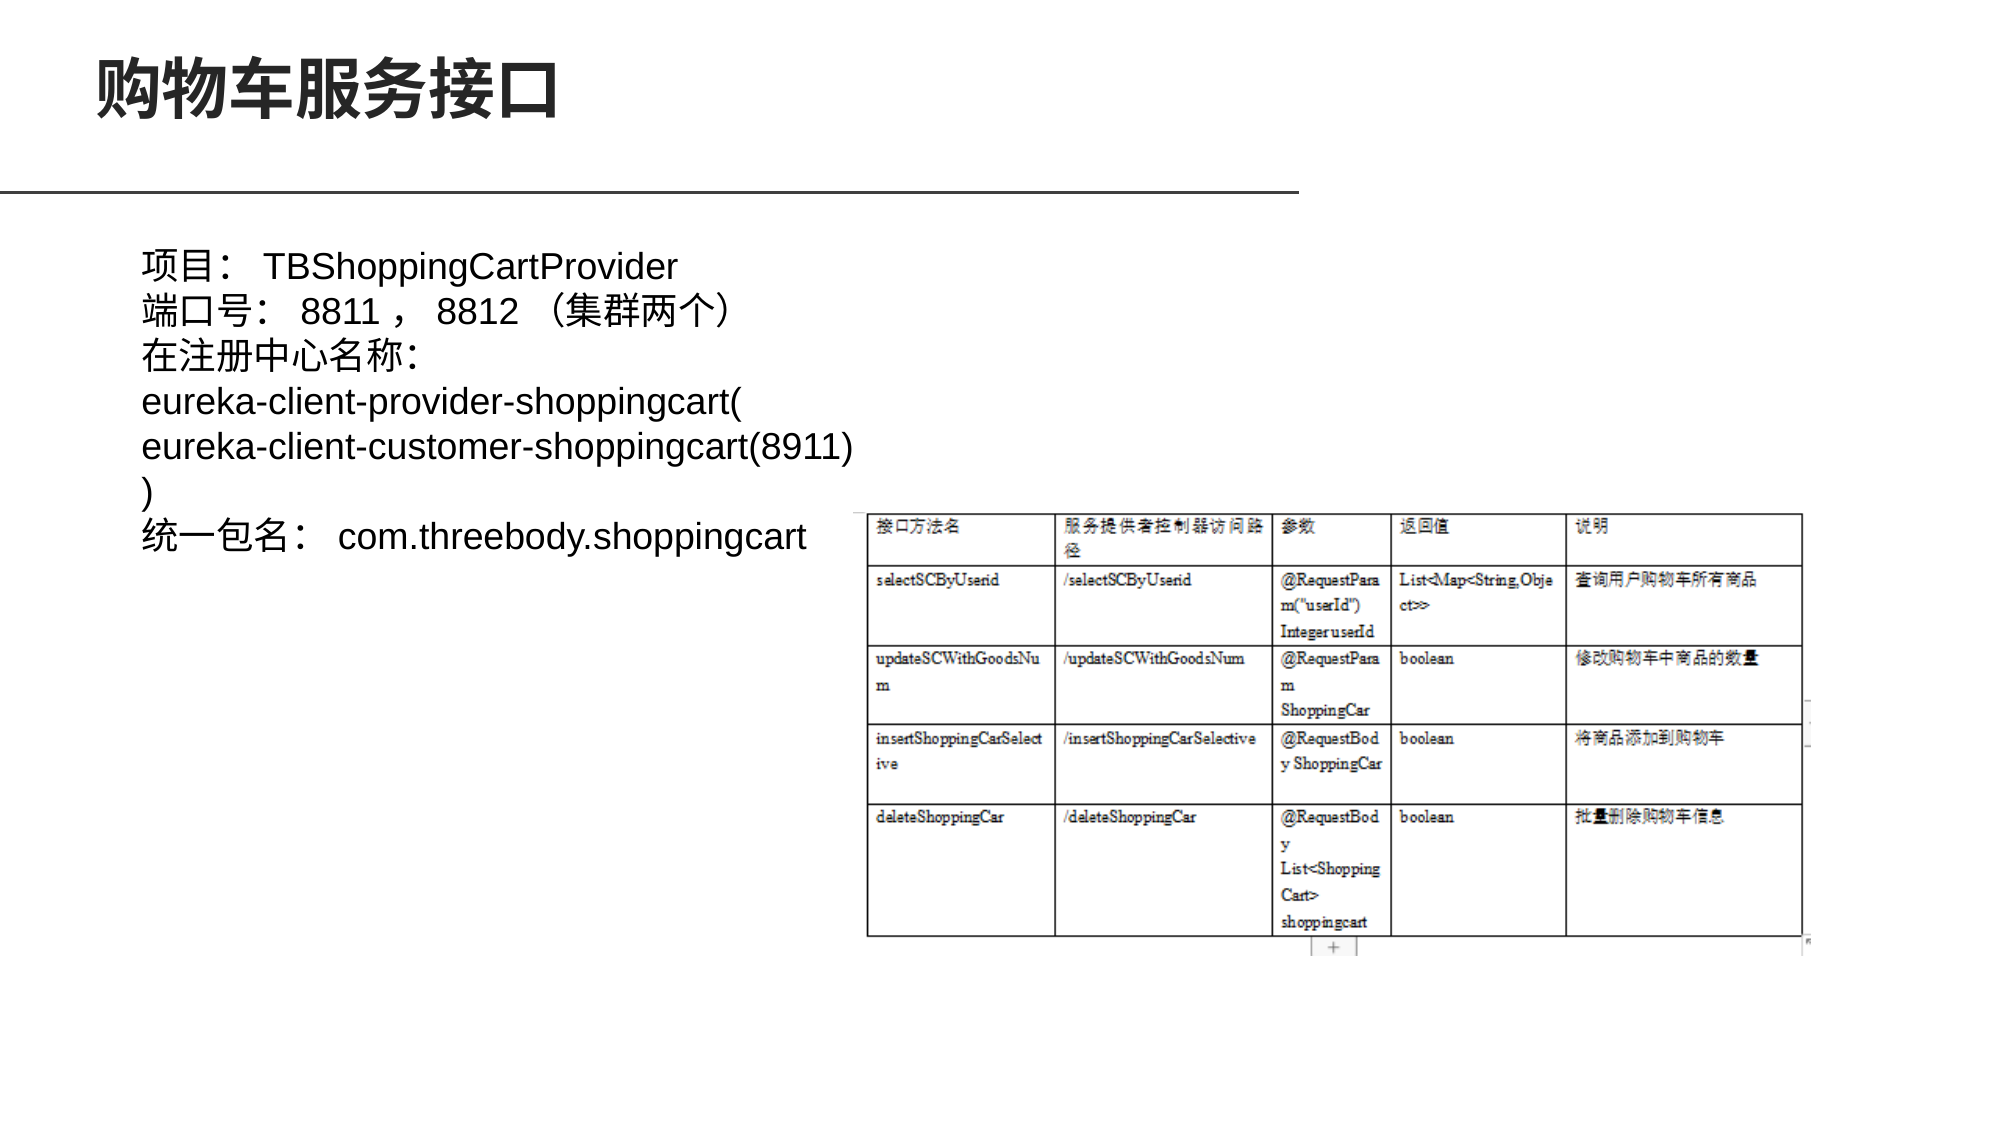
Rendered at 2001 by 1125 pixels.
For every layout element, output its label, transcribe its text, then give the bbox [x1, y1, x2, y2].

picture [853, 512, 1811, 956]
text_box 项目：TBShoppingCartProvider 端口号：8811，8812（集群两个） 在注册中心名称： eureka-client-provider-shoppingcart( eureka-client-customer-shoppingcart(8911) ) 统一包名：com.threebody.shoppingcart [126, 234, 1038, 565]
list 购物车服务接口 [79, 48, 1687, 156]
